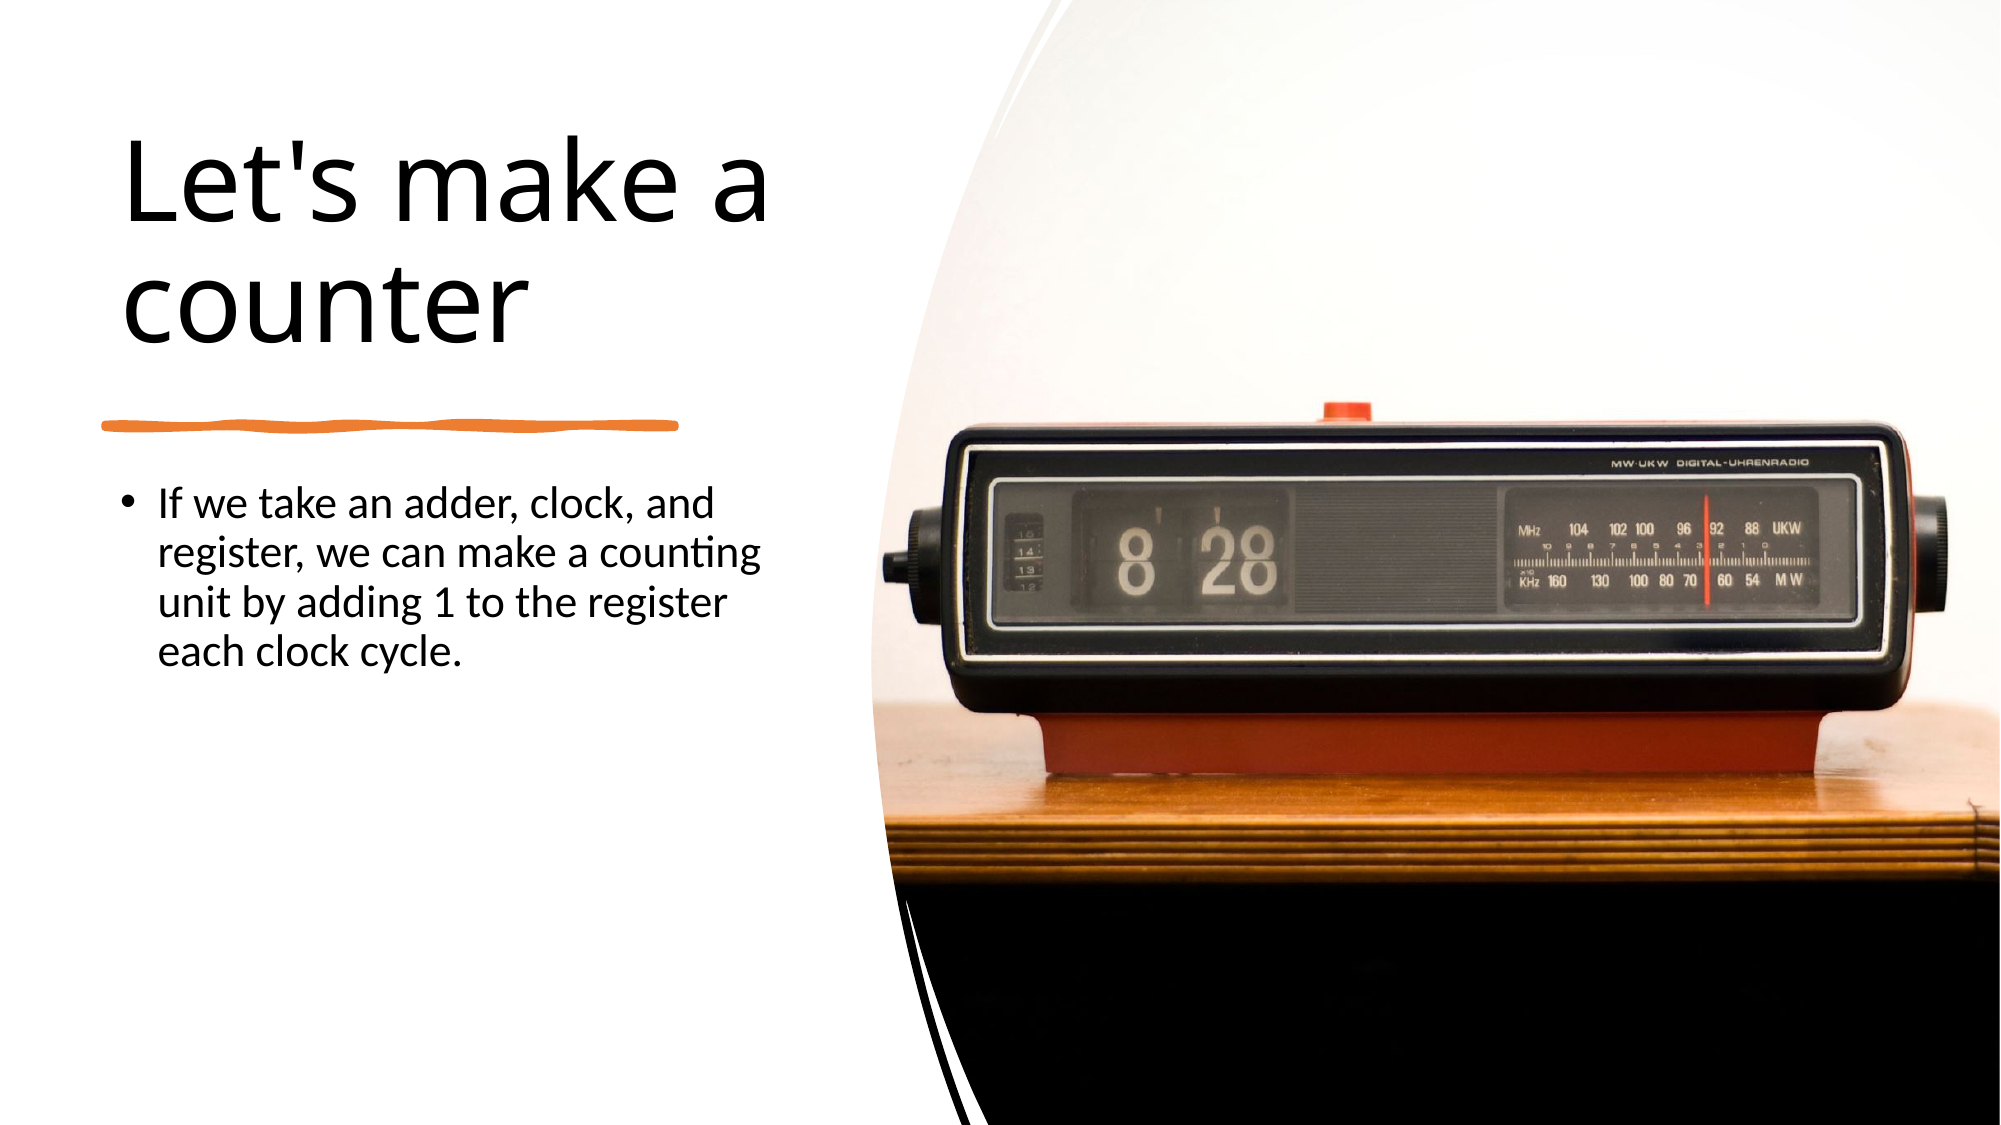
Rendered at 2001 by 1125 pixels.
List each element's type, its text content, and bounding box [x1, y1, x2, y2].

title Let's make a counter [105, 53, 822, 375]
list If we take an adder, clock, and register, we can make a counting unit by adding 1 to the register each clock cycle. [105, 471, 802, 1016]
text_box [103, 421, 676, 431]
picture [871, 0, 2000, 1125]
text_box [0, 0, 871, 1125]
